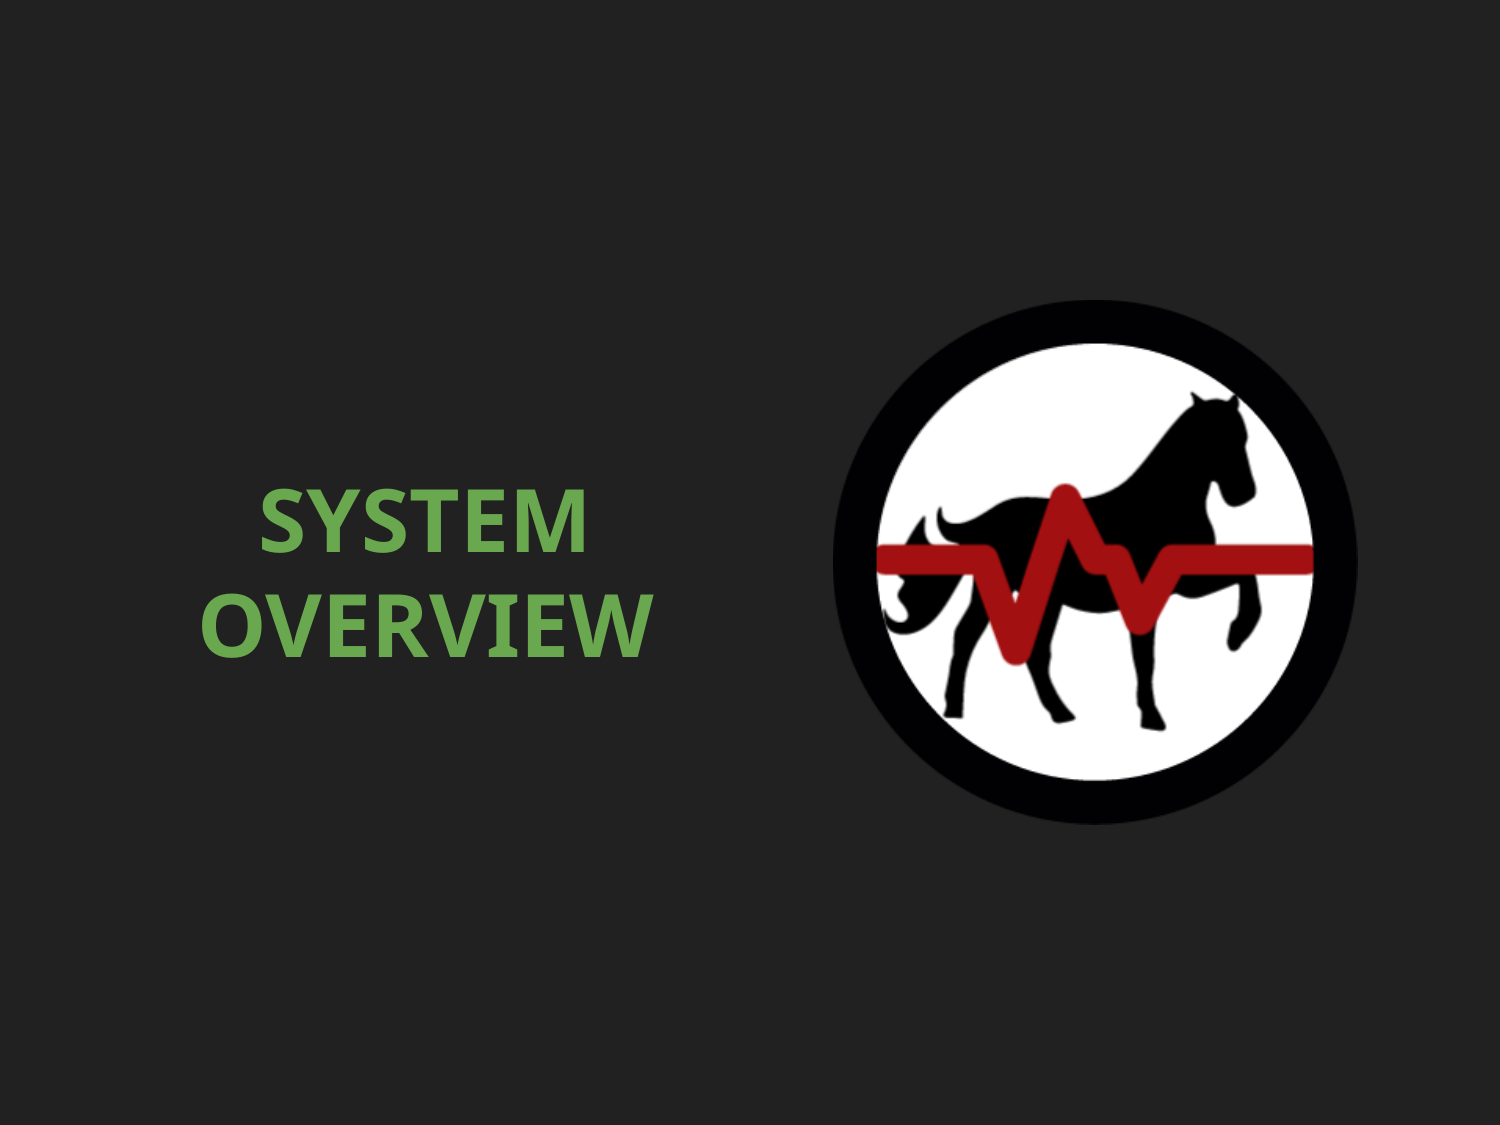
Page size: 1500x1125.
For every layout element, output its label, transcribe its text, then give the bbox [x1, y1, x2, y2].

title SYSTEM OVERVIEW [87, 442, 763, 683]
picture [833, 300, 1358, 825]
